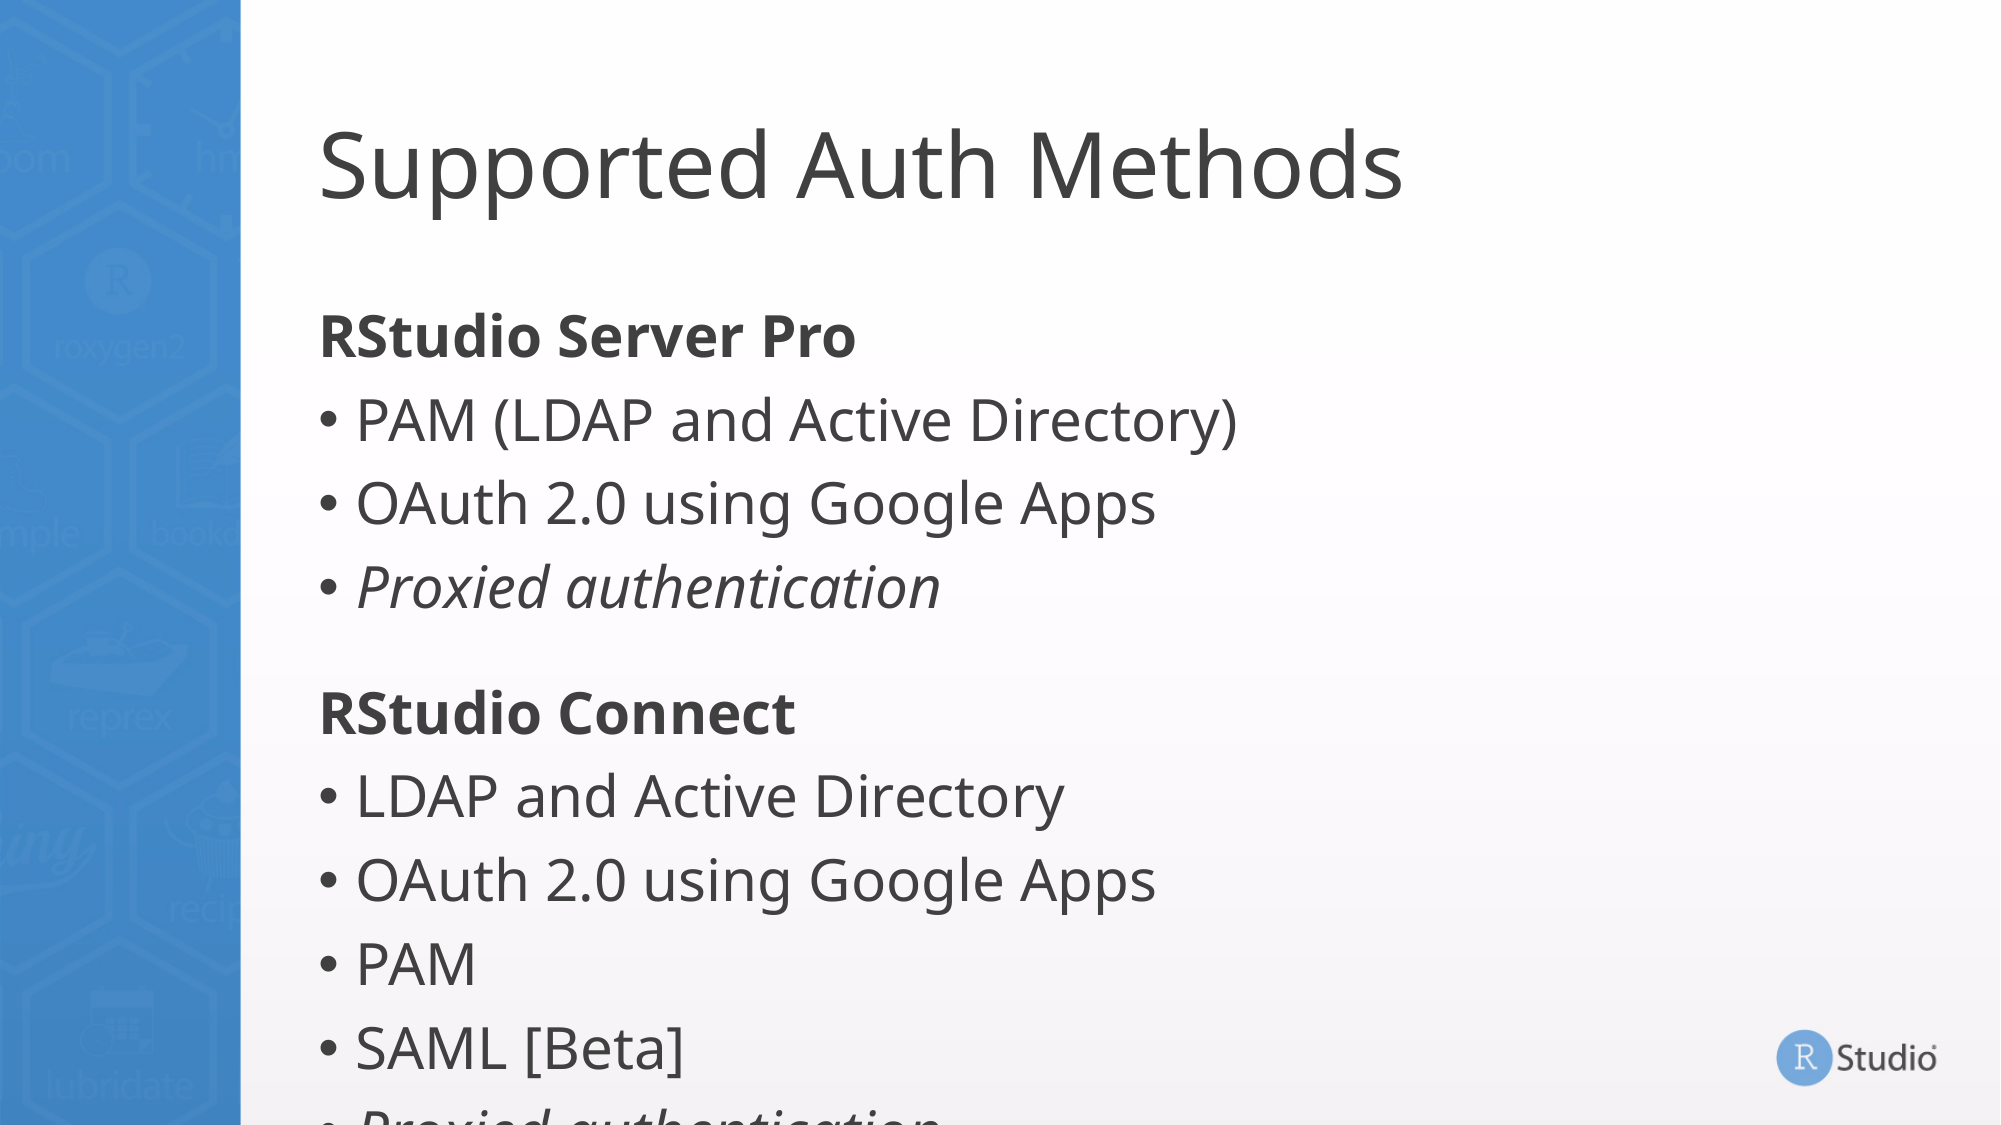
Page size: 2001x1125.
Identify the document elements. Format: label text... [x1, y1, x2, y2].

title Supported Auth Methods [303, 59, 1890, 278]
list RStudio Server Pro PAM (LDAP and Active Directory) OAuth 2.0 using Google Apps Proxied authentication RStudio Connect LDAP and Active Directory OAuth 2.0 using Google Apps PAM SAML [Beta] Proxied authentication [303, 299, 1890, 1014]
picture [0, 0, 2000, 1125]
